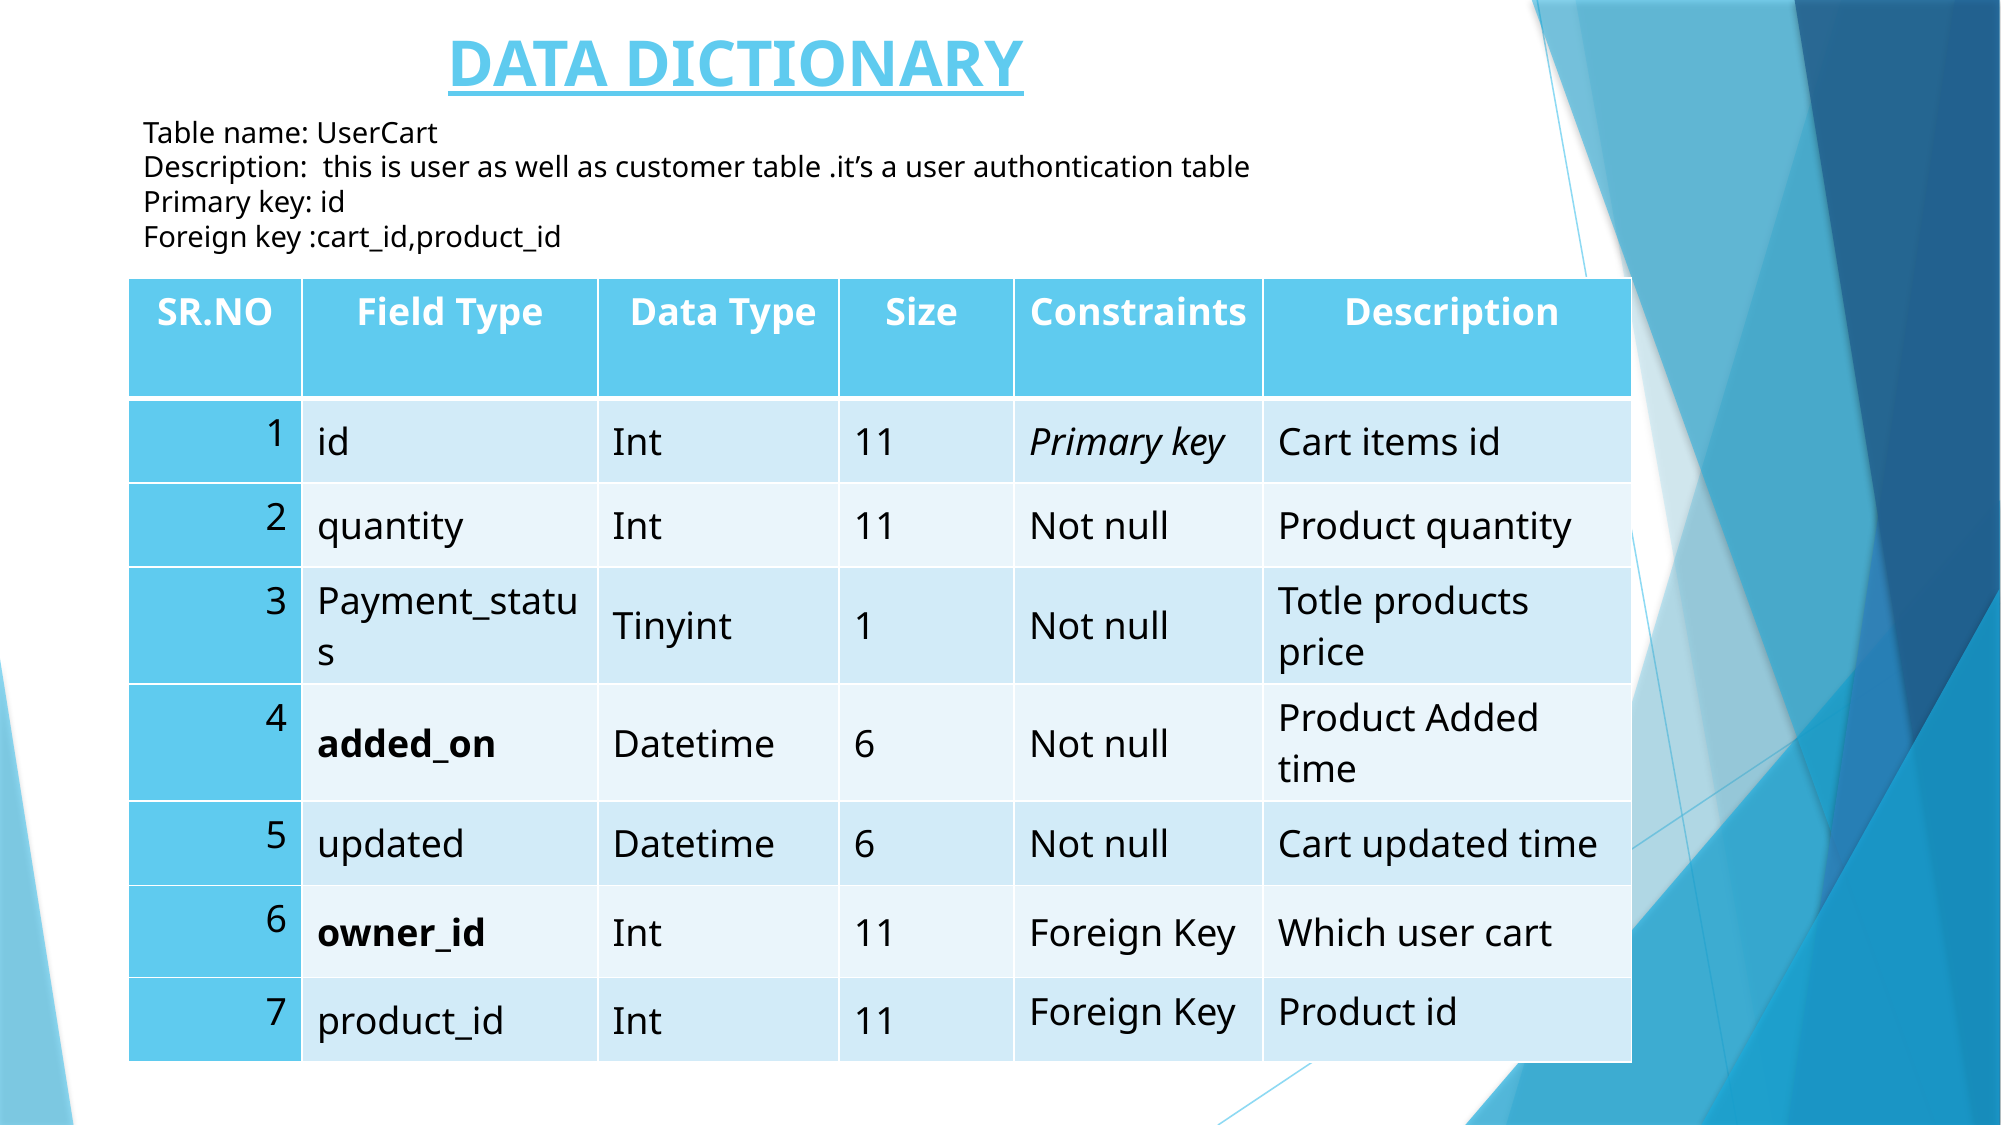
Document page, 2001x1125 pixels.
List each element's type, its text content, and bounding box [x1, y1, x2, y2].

table_cell Primary key [1015, 401, 1262, 482]
table_cell Totle products price [1264, 568, 1631, 683]
table_header Constraints [1015, 279, 1262, 396]
table_cell 7 [129, 978, 301, 1061]
table_cell added_on [303, 685, 597, 800]
table_cell 4 [129, 685, 301, 800]
table_cell Product id [1264, 978, 1631, 1061]
table_header Field Type [303, 279, 597, 396]
table_cell 3 [129, 568, 301, 683]
table_header Data Type [599, 279, 838, 396]
table_cell 6 [129, 886, 301, 977]
table_cell Int [599, 978, 838, 1061]
table_cell Cart items id [1264, 401, 1631, 482]
table_cell owner_id [303, 886, 597, 977]
table_cell 6 [840, 802, 1013, 885]
text_box Table name: UserCart Description: this is user as well as customer table .it’s a user authontication table Primary key: id Foreign key :cart_id,product_id [128, 106, 1533, 262]
table_cell 1 [840, 568, 1013, 683]
table_cell Not null [1015, 568, 1262, 683]
table_cell Product Added time [1264, 685, 1631, 800]
table_cell Tinyint [599, 568, 838, 683]
table_header Description [1264, 279, 1631, 396]
table_header Size [840, 279, 1013, 396]
table_cell product_id [303, 978, 597, 1061]
table_cell Foreign Key [1015, 978, 1262, 1061]
table_cell 11 [840, 484, 1013, 566]
table_cell 6 [840, 685, 1013, 800]
table_cell Datetime [599, 802, 838, 885]
table_cell Int [599, 401, 838, 482]
table_cell 2 [129, 484, 301, 566]
table_cell 11 [840, 978, 1013, 1061]
title DATA DICTIONARY [432, 15, 1229, 106]
table_cell 11 [840, 886, 1013, 977]
table_cell 5 [129, 802, 301, 885]
table_cell 1 [129, 401, 301, 482]
table_cell Which user cart [1264, 886, 1631, 977]
table_cell Payment_status [303, 568, 597, 683]
table_cell Int [599, 484, 838, 566]
table_cell Not null [1015, 484, 1262, 566]
table_cell 11 [840, 401, 1013, 482]
table_cell id [303, 401, 597, 482]
table_cell Not null [1015, 802, 1262, 885]
table_cell Foreign Key [1015, 886, 1262, 977]
table_cell Not null [1015, 685, 1262, 800]
table_header SR.NO [129, 279, 301, 396]
table_cell Cart updated time [1264, 802, 1631, 885]
table_cell Product quantity [1264, 484, 1631, 566]
table_cell updated [303, 802, 597, 885]
table_cell quantity [303, 484, 597, 566]
table_cell Datetime [599, 685, 838, 800]
table_cell Int [599, 886, 838, 977]
